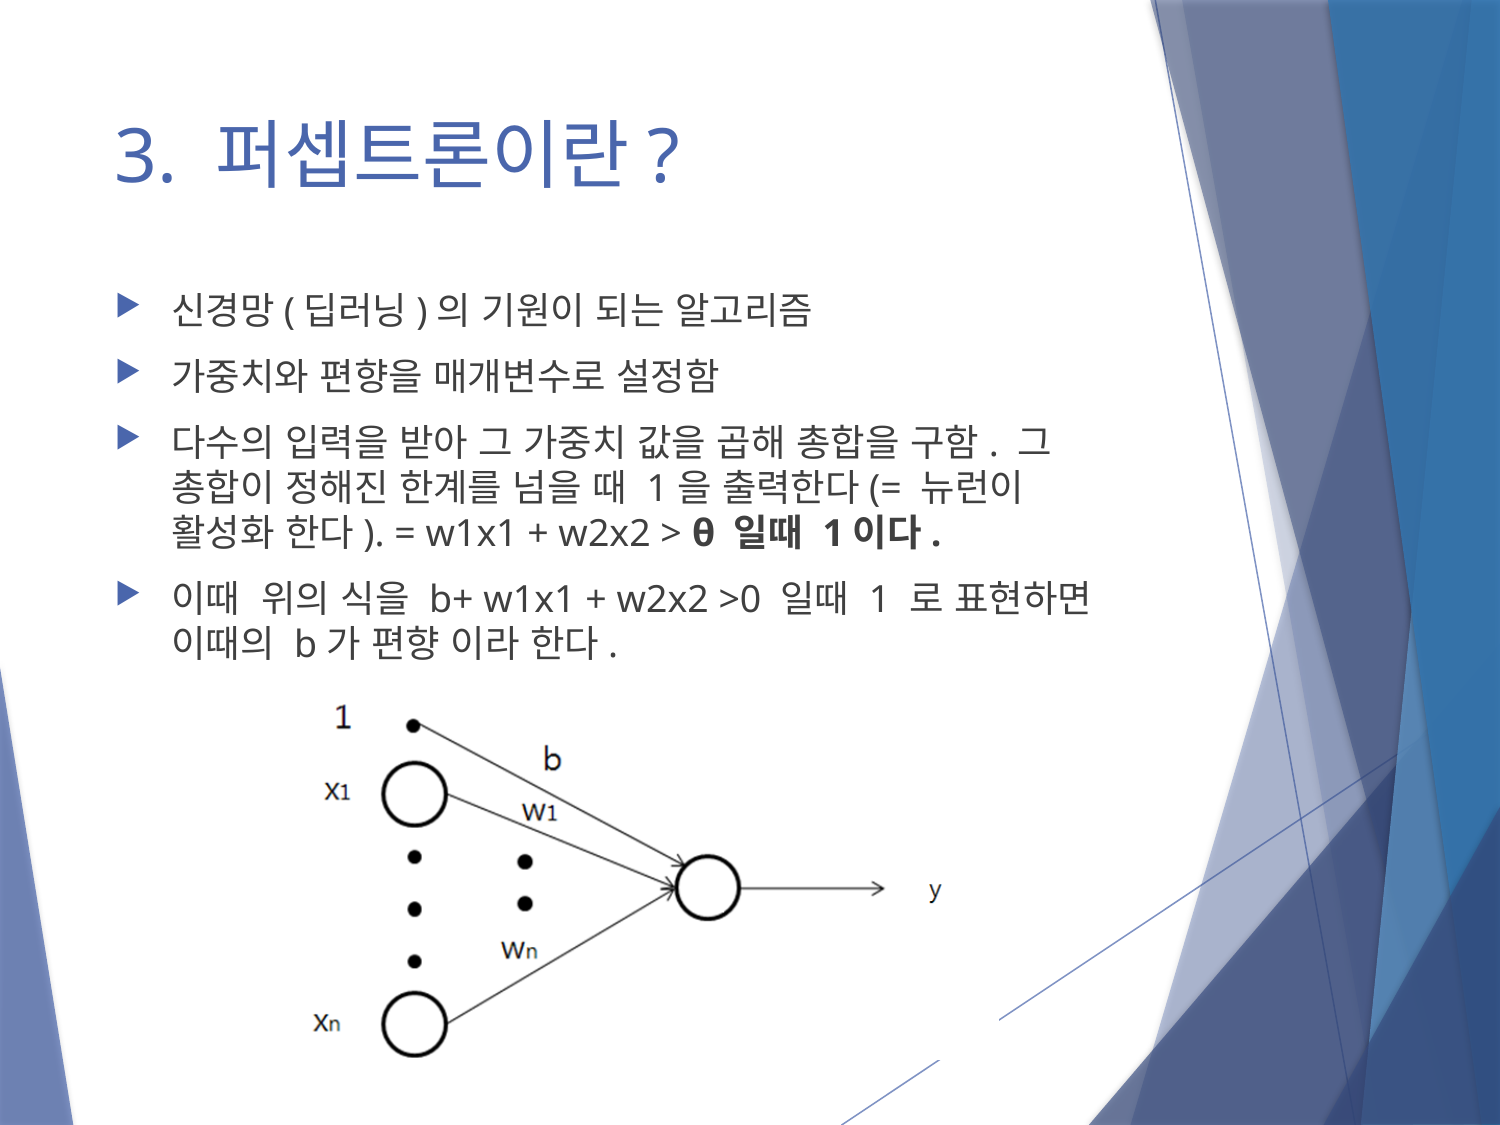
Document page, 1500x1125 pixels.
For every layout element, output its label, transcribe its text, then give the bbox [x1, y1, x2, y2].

list 신경망(딥러닝)의 기원이 되는 알고리즘 가중치와 편향을 매개변수로 설정함 다수의 입력을 받아 그 가중치 값을 곱해 총합을 구함. 그 총합이 정해진 한계를 넘을 때 1을 출력한다(= 뉴런이 활성화 한다). = w1x1 + w2x2 > θ 일때 1이다. 이때 위의 식을 b+ w1x1 + w2x2 >0 일때 1 로 표현하면 이때의 b가 편향 이라 한다. [99, 279, 1142, 917]
title 3. 퍼셉트론이란? [99, 99, 1142, 279]
picture [300, 694, 1000, 1060]
